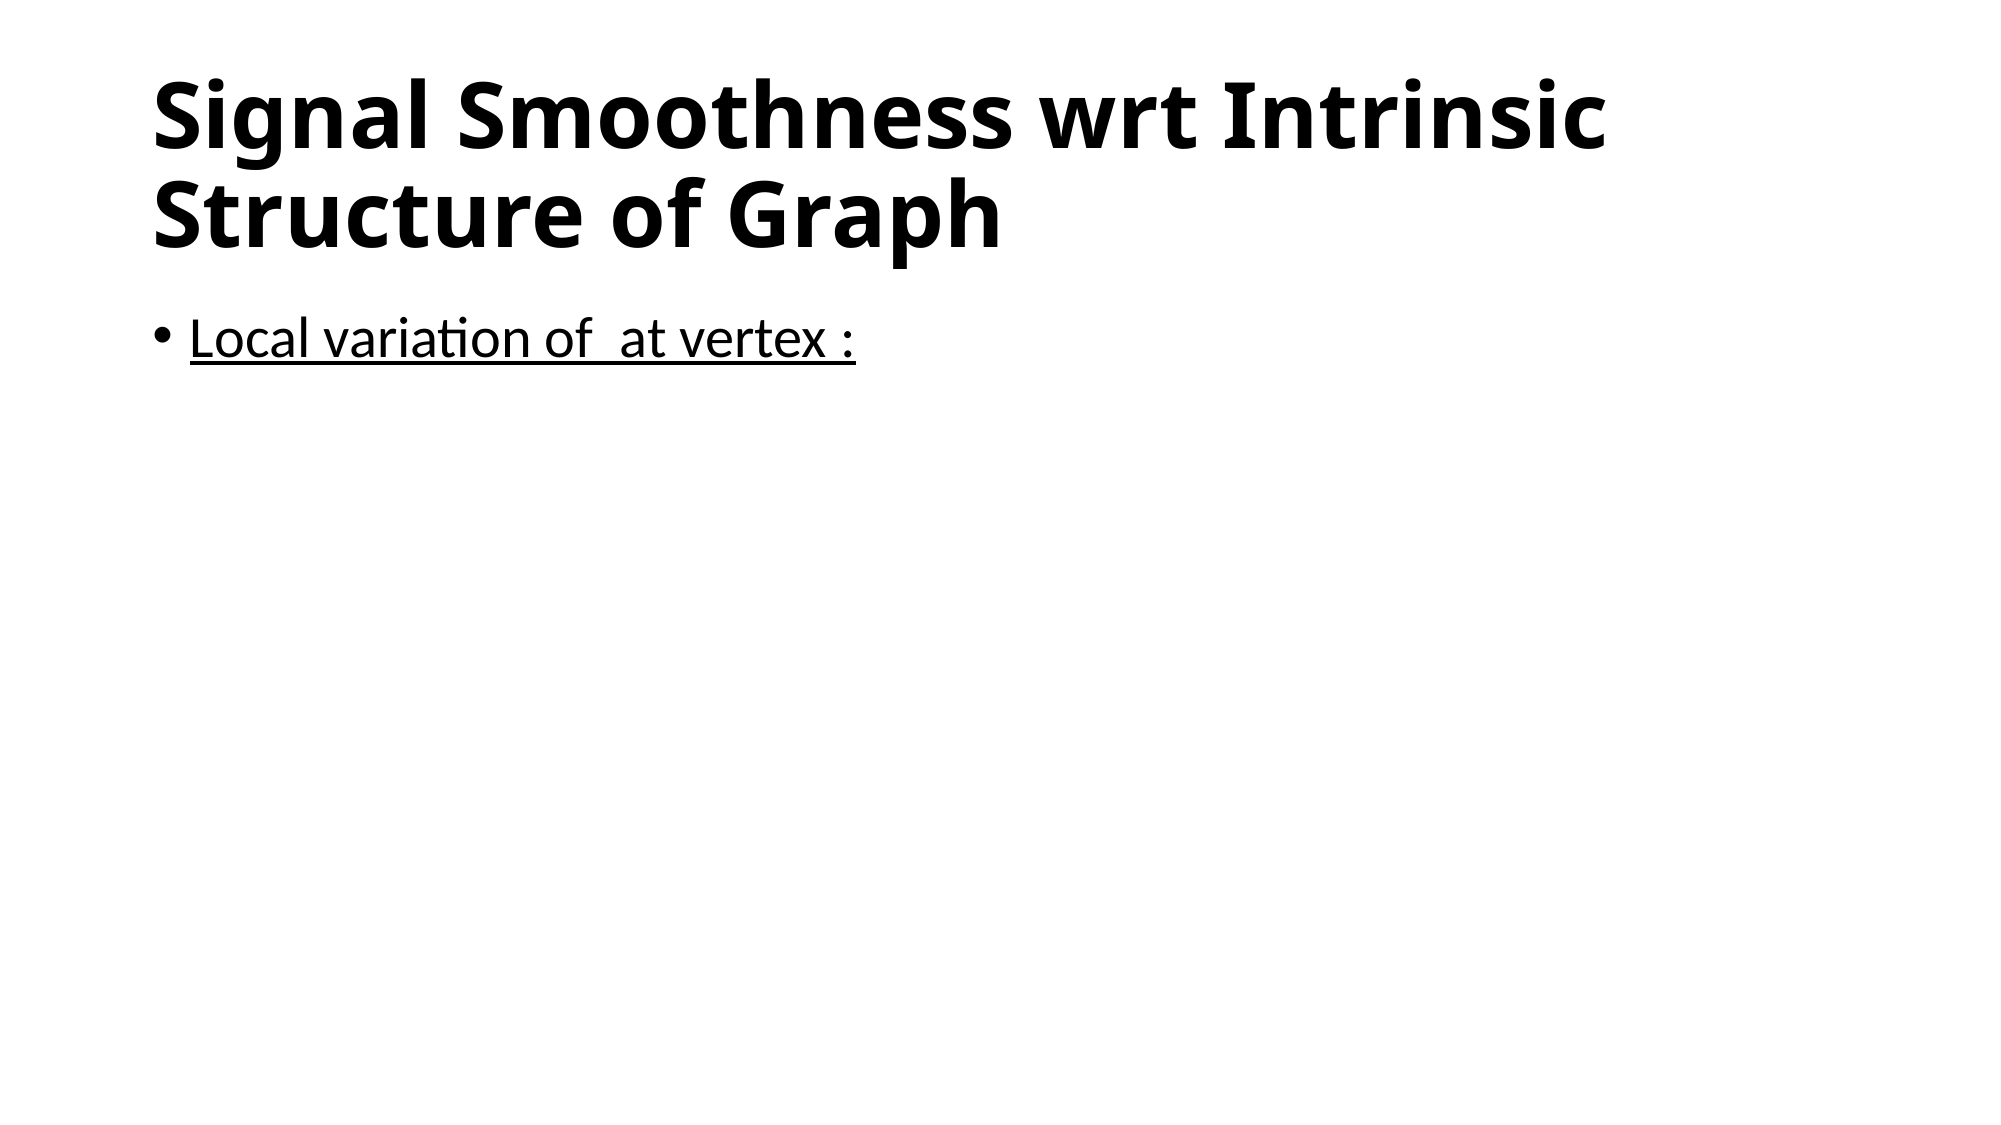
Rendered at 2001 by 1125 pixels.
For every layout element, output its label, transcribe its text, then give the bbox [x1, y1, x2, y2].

title Signal Smoothness wrt Intrinsic Structure of Graph [137, 59, 1863, 278]
